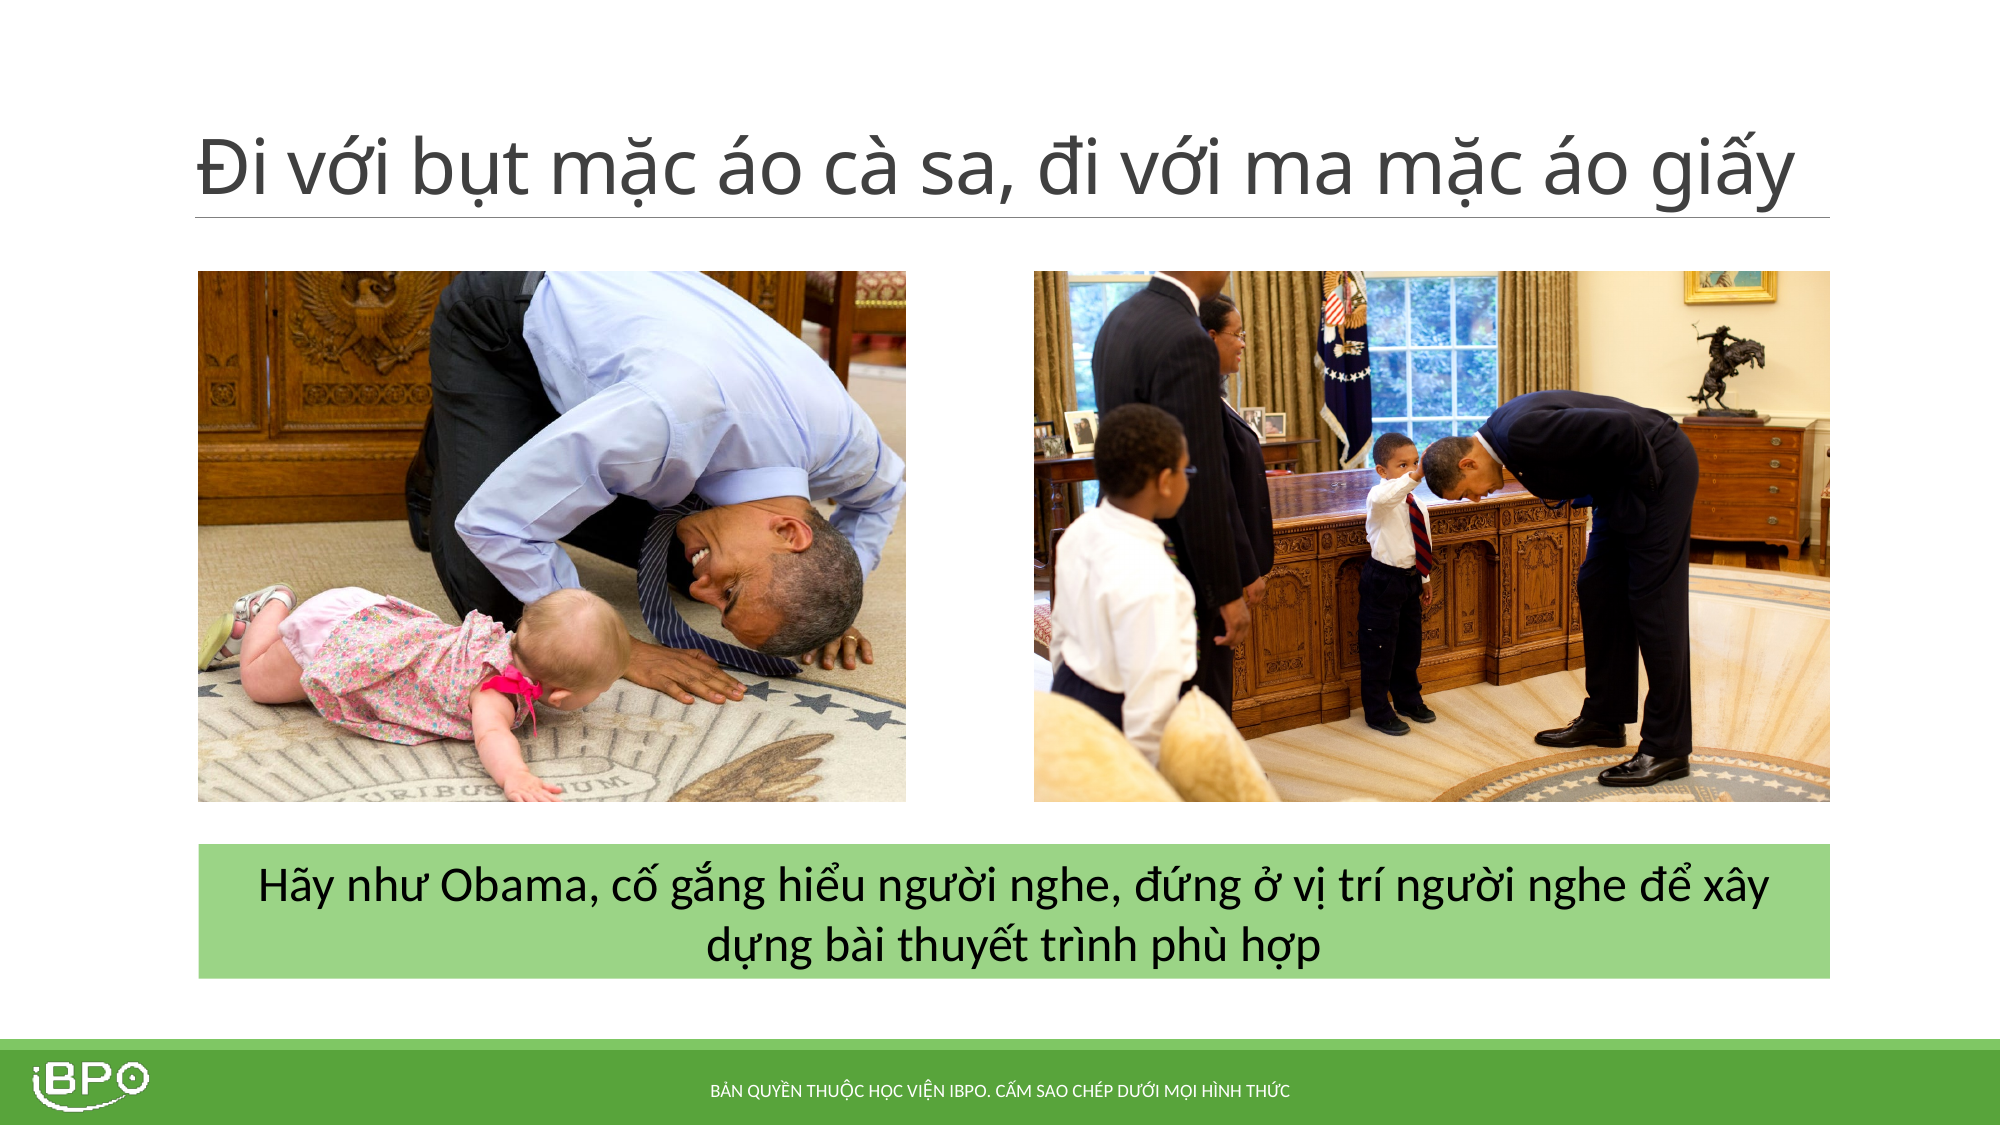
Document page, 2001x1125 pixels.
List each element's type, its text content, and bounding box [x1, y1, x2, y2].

title Đi với bụt mặc áo cà sa, đi với ma mặc áo giấy [180, 47, 1830, 218]
picture [1034, 271, 1831, 803]
picture [198, 271, 906, 803]
text_box Hãy như Obama, cố gắng hiểu người nghe, đứng ở vị trí người nghe để xây dựng bài thuyết trình phù hợp [198, 844, 1830, 979]
footer Bản quyền thuộc Học viện iBPO. Cấm sao chép dưới mọi hình thức [604, 1059, 1396, 1120]
picture [13, 1048, 167, 1125]
